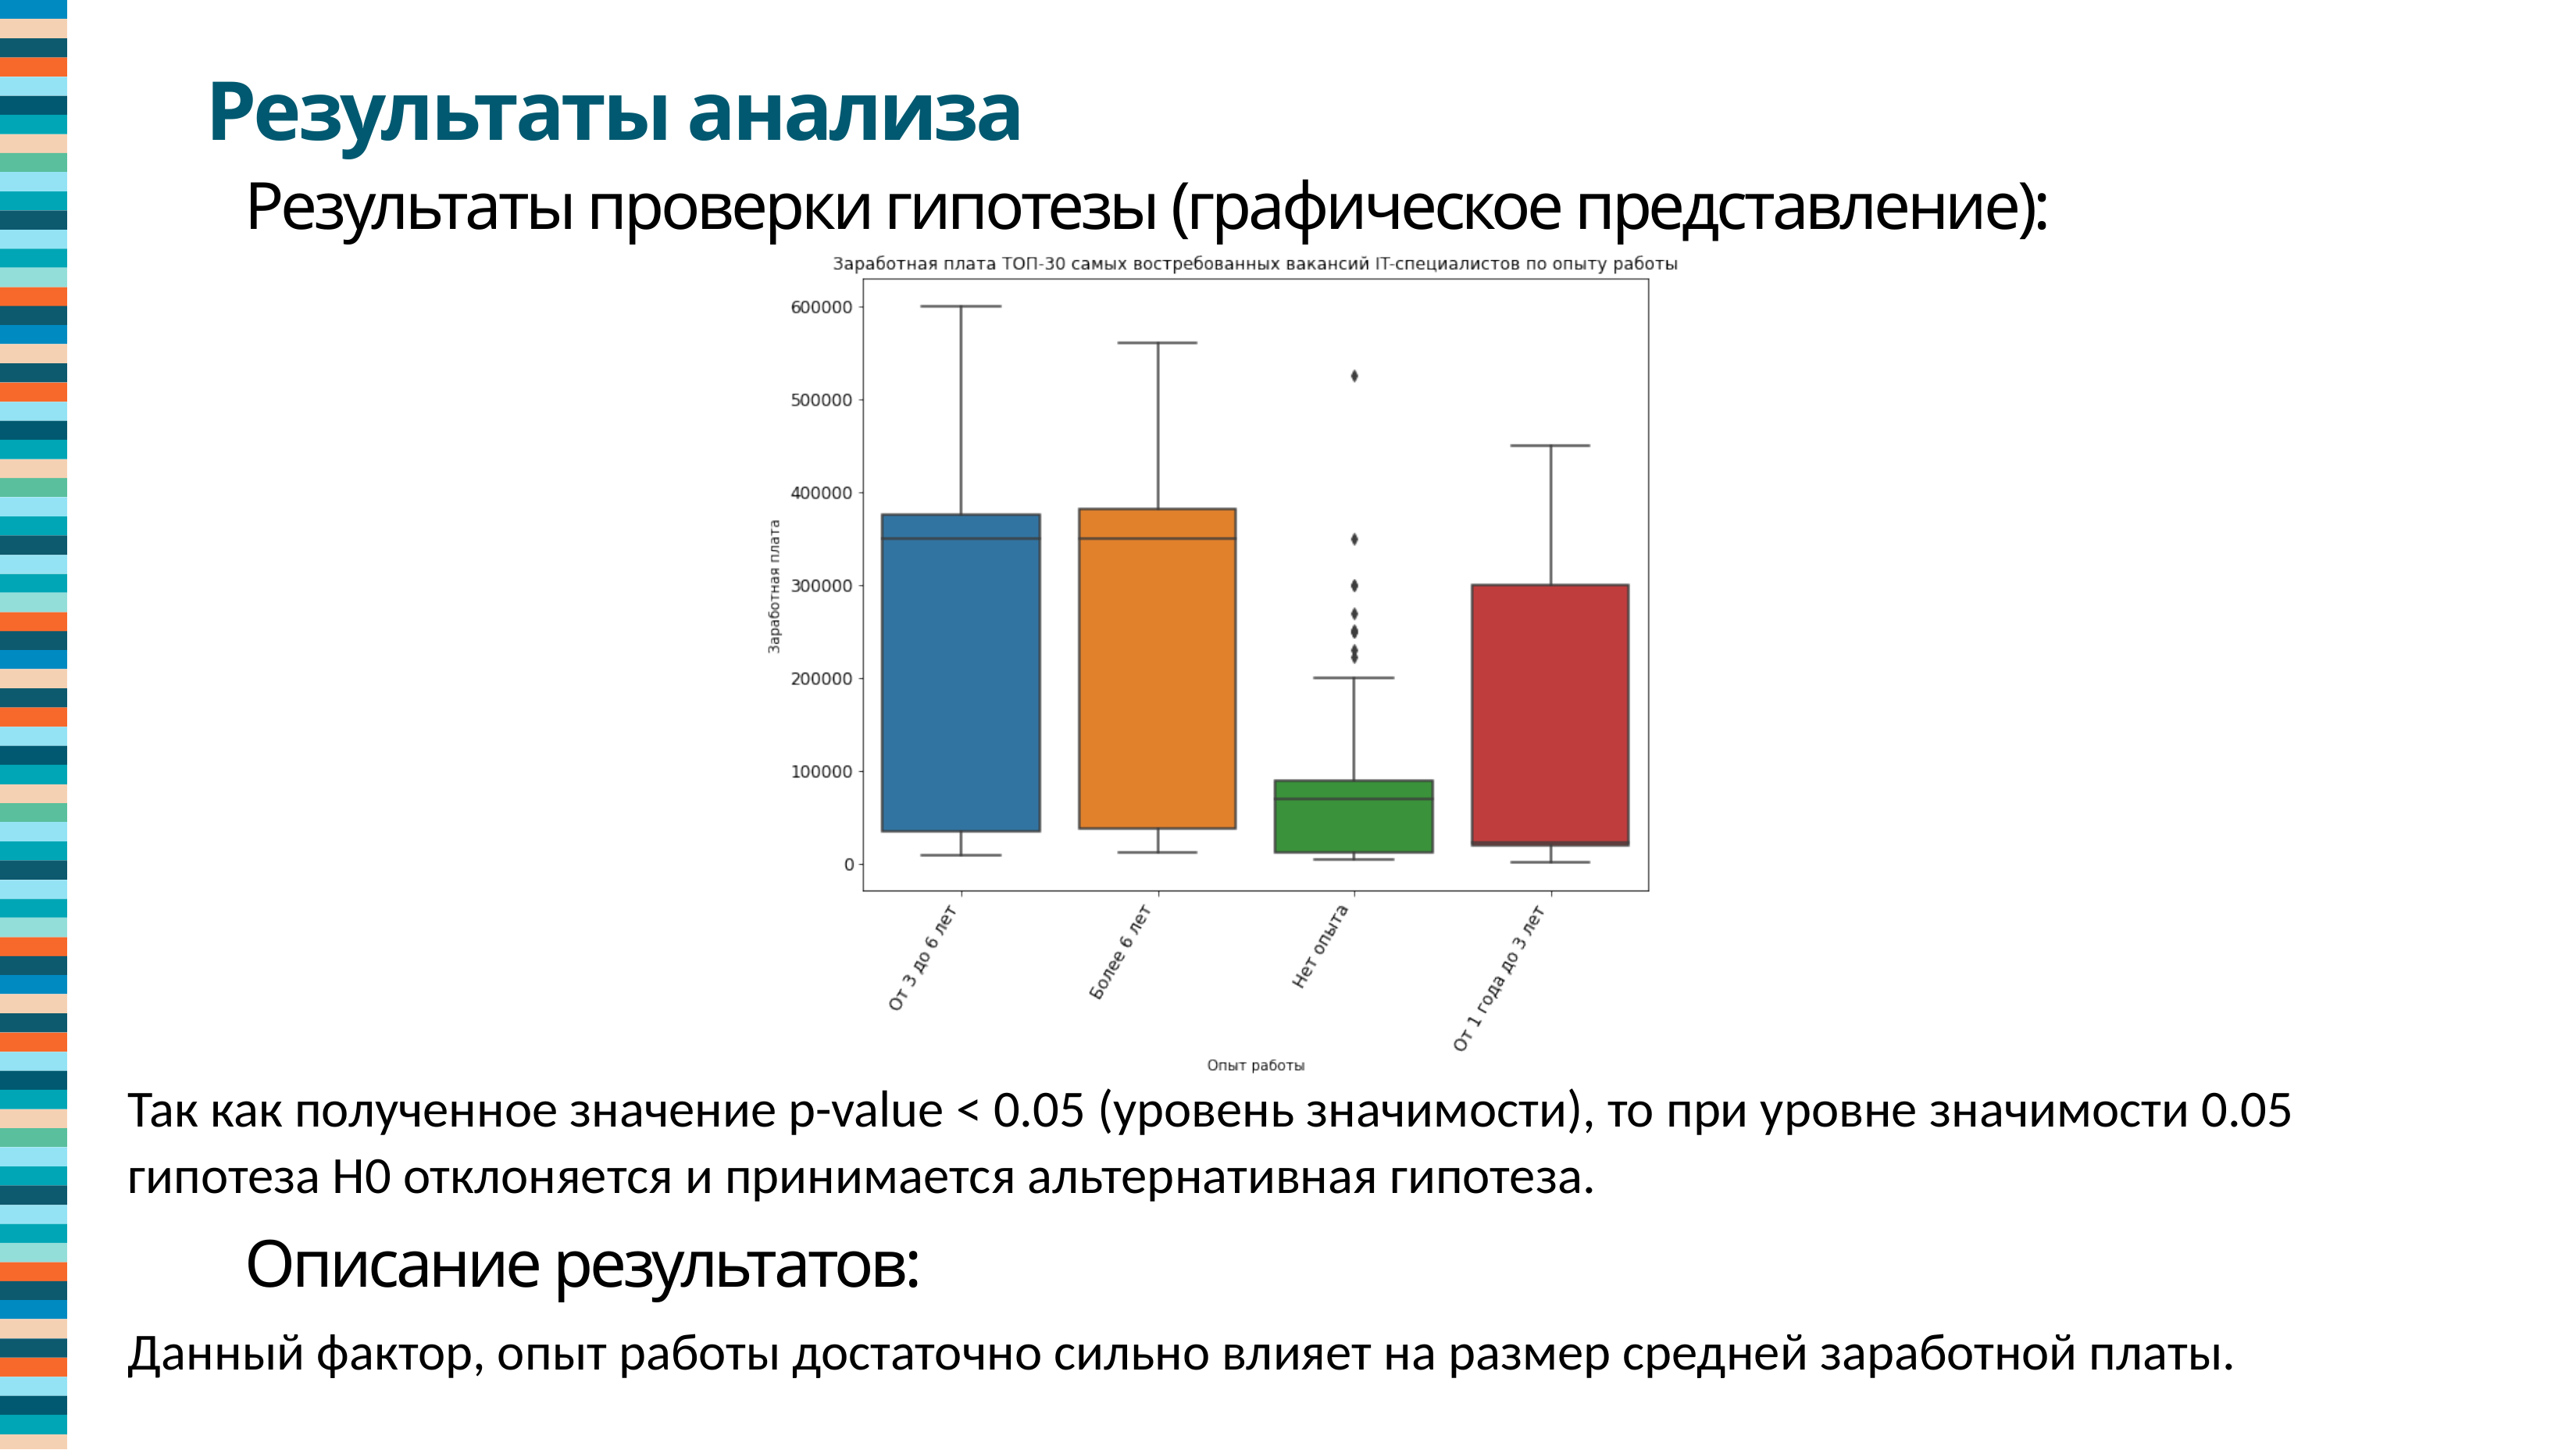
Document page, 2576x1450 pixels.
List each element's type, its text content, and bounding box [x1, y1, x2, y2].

picture [760, 246, 1688, 1084]
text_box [0, 0, 68, 1450]
text_box Результаты анализа [194, 46, 2118, 162]
text_box Результаты проверки гипотезы (графическое представление): Так как полученное значение p-value < 0.05 (уровень значимости), то при уровне значимости 0.05 гипотеза Н0 отклоняется и принимается альтернативная гипотеза. Описание результатов: Данный фактор, опыт работы достаточно сильно влияет на размер средней заработной платы. [116, 152, 2479, 1387]
